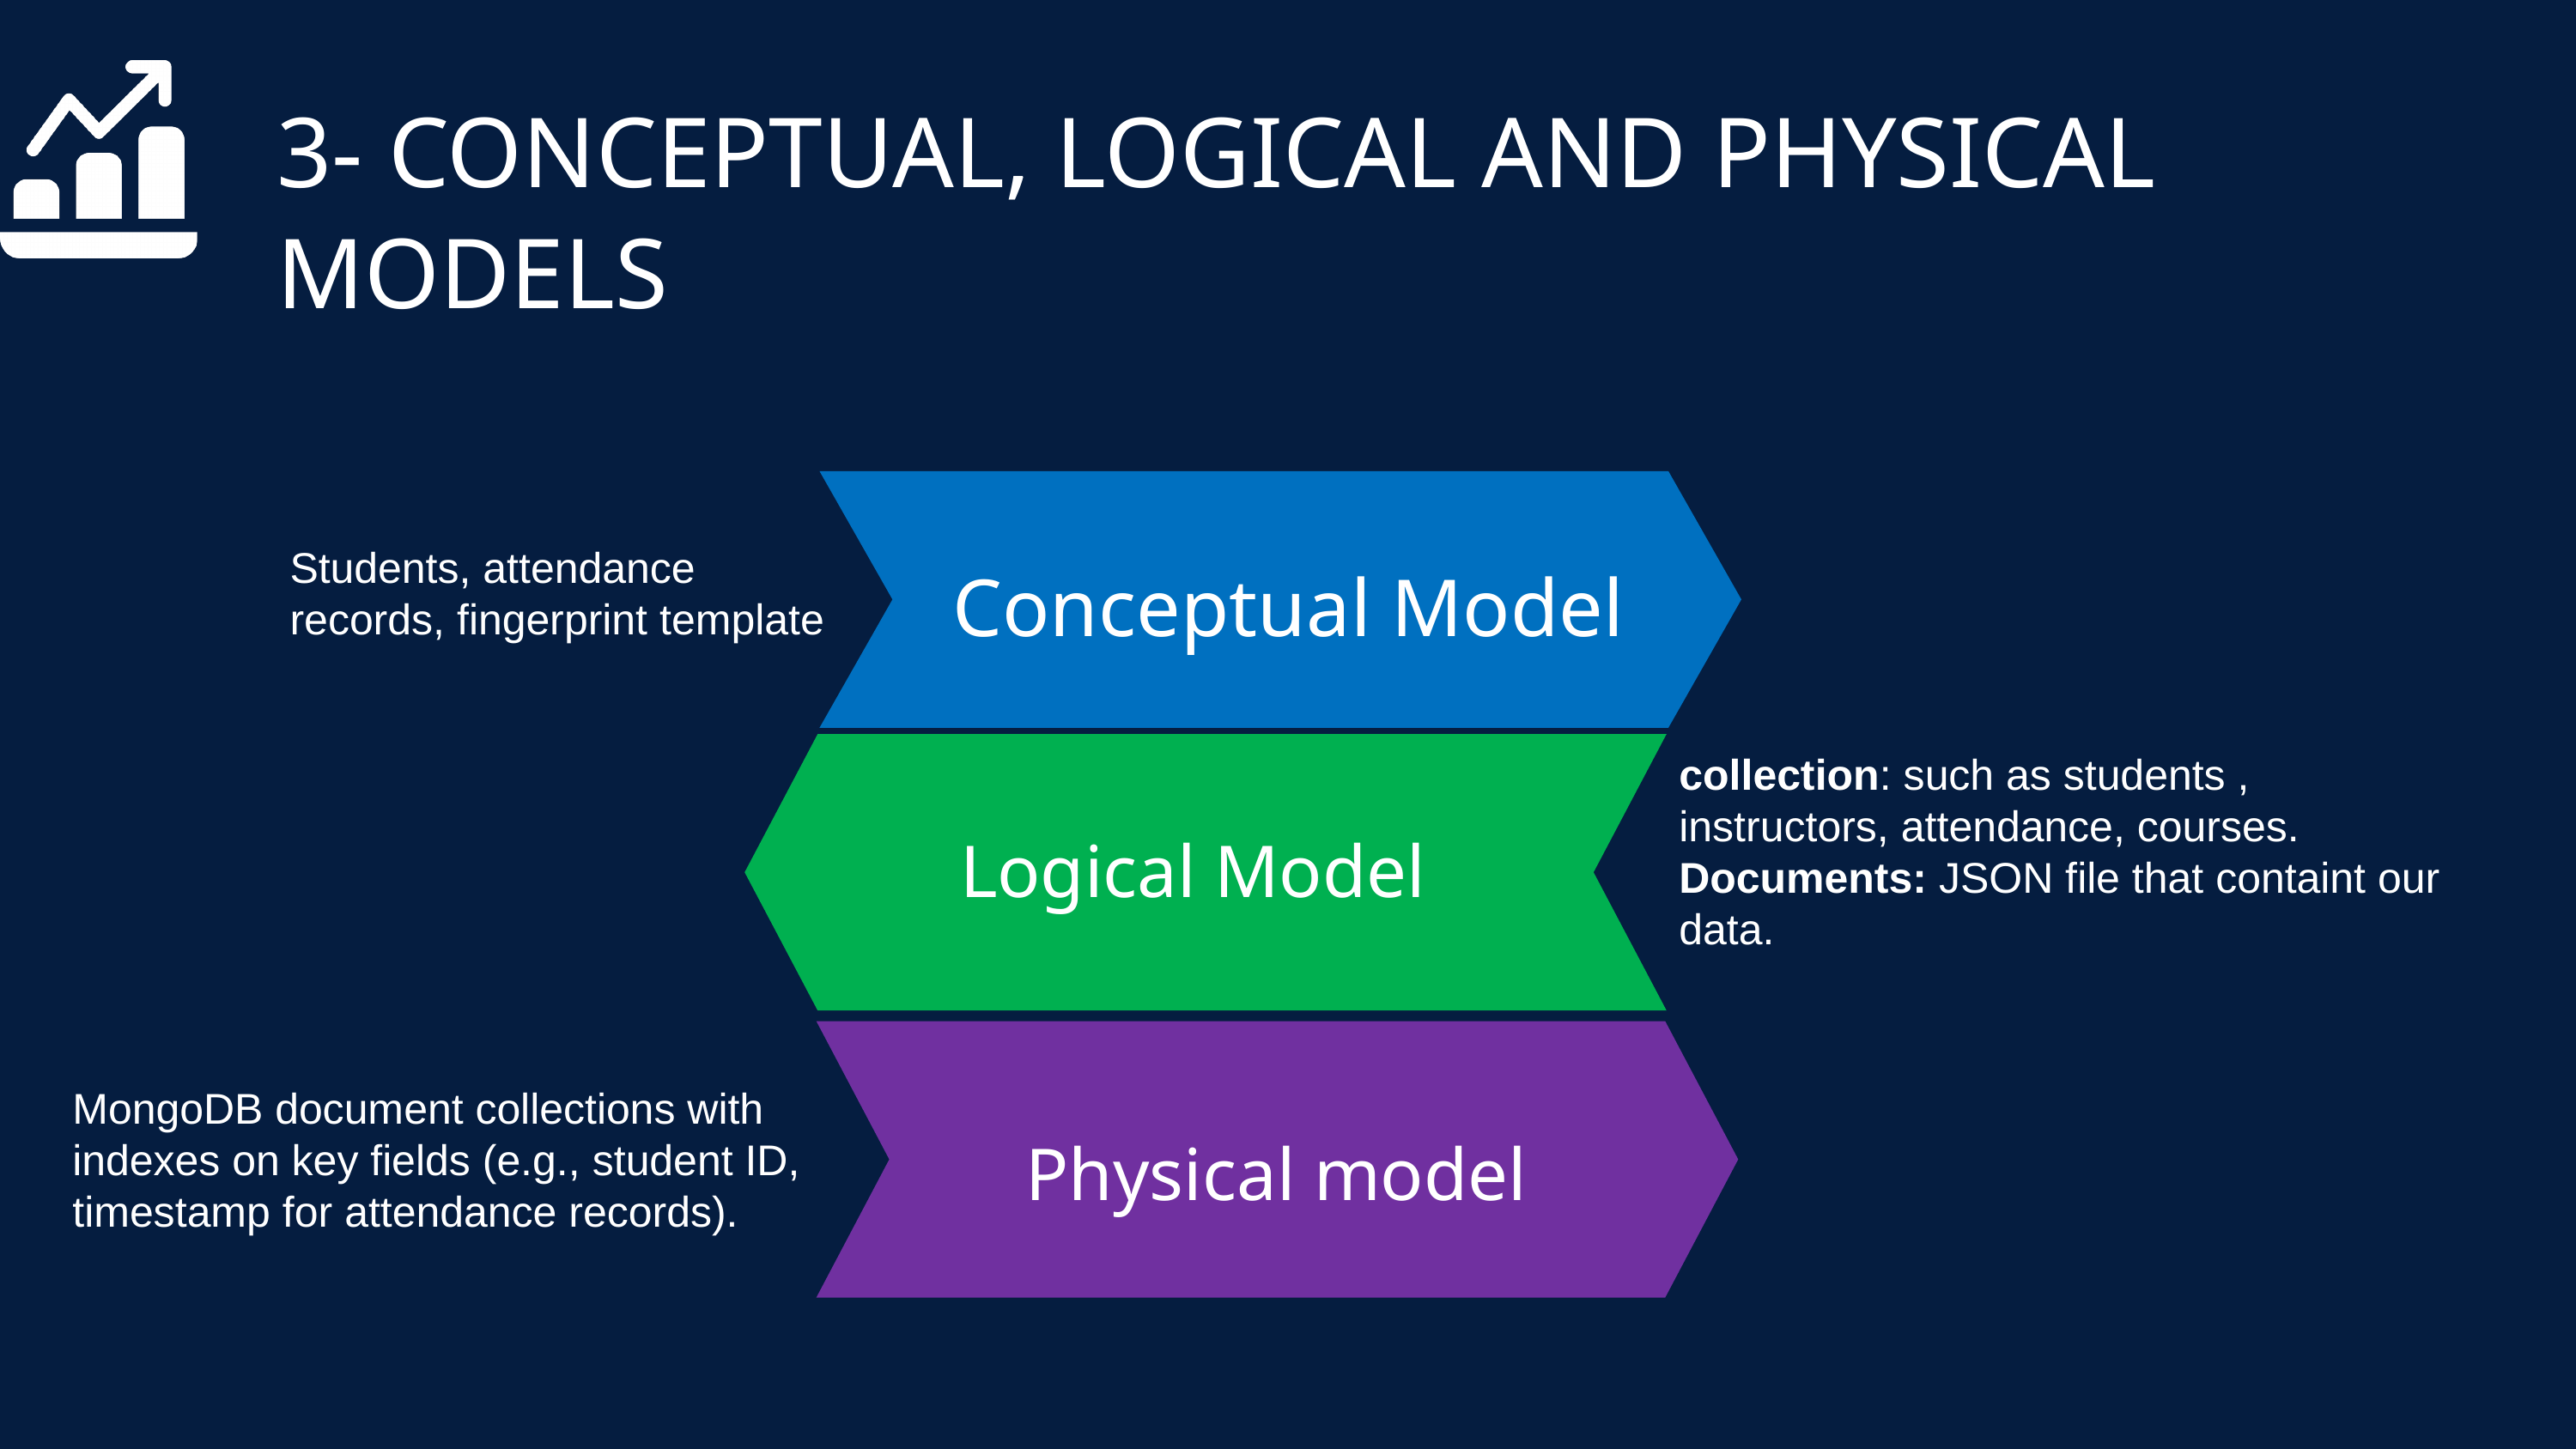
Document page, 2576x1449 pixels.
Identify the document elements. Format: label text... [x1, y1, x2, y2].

text_box MongoDB document collections with indexes on key fields (e.g., student ID, timestamp for attendance records). [59, 1075, 864, 1242]
text_box [816, 1021, 1710, 1298]
text_box collection: such as students , instructors, attendance, courses. Documents: JSON file that containt our data. [1666, 740, 2470, 1011]
text_box [792, 734, 1667, 783]
text_box Physical model [1025, 1086, 1830, 1215]
text_box [0, 60, 197, 258]
text_box 3- CONCEPTUAL, LOGICAL AND PHYSICAL MODELS [276, 86, 2300, 329]
text_box Logical Model [719, 783, 1666, 912]
text_box [819, 470, 1742, 728]
text_box Students, attendance records, fingerprint template [276, 533, 864, 650]
text_box Conceptual Model [952, 558, 1701, 653]
text_box [765, 912, 1666, 1011]
